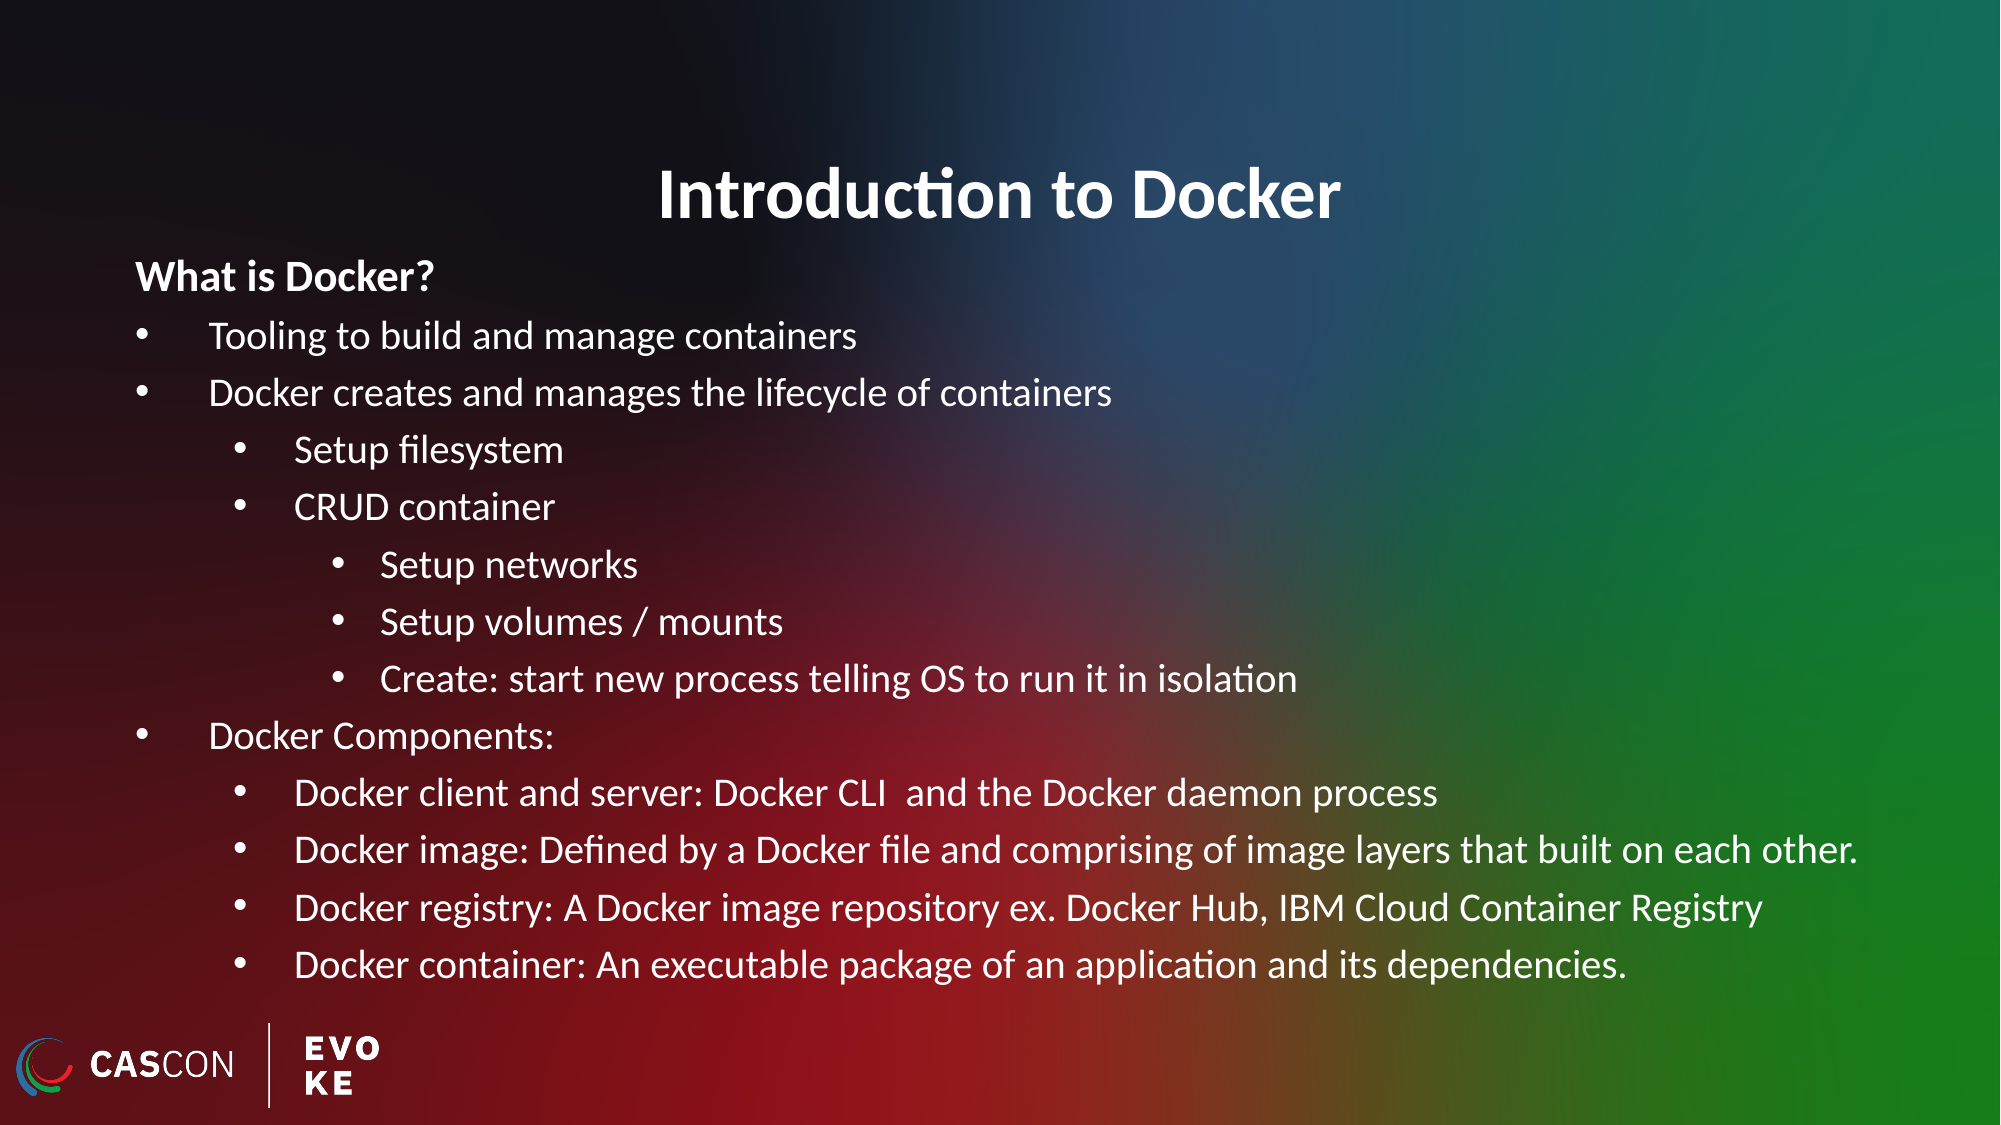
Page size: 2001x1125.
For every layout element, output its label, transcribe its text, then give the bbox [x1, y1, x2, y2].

list What is Docker? Tooling to build and manage containers Docker creates and manages the lifecycle of containers Setup filesystem CRUD container Setup networks Setup volumes / mounts Create: start new process telling OS to run it in isolation Docker Components: Docker client and server: Docker CLI and the Docker daemon process Docker image: Defined by a Docker file and comprising of image layers that built on each other. Docker registry: A Docker image repository ex. Docker Hub, IBM Cloud Container Registry Docker container: An executable package of an application and its dependencies. [120, 239, 1910, 1029]
title Introduction to Docker [137, 134, 1863, 244]
picture [16, 1023, 379, 1108]
